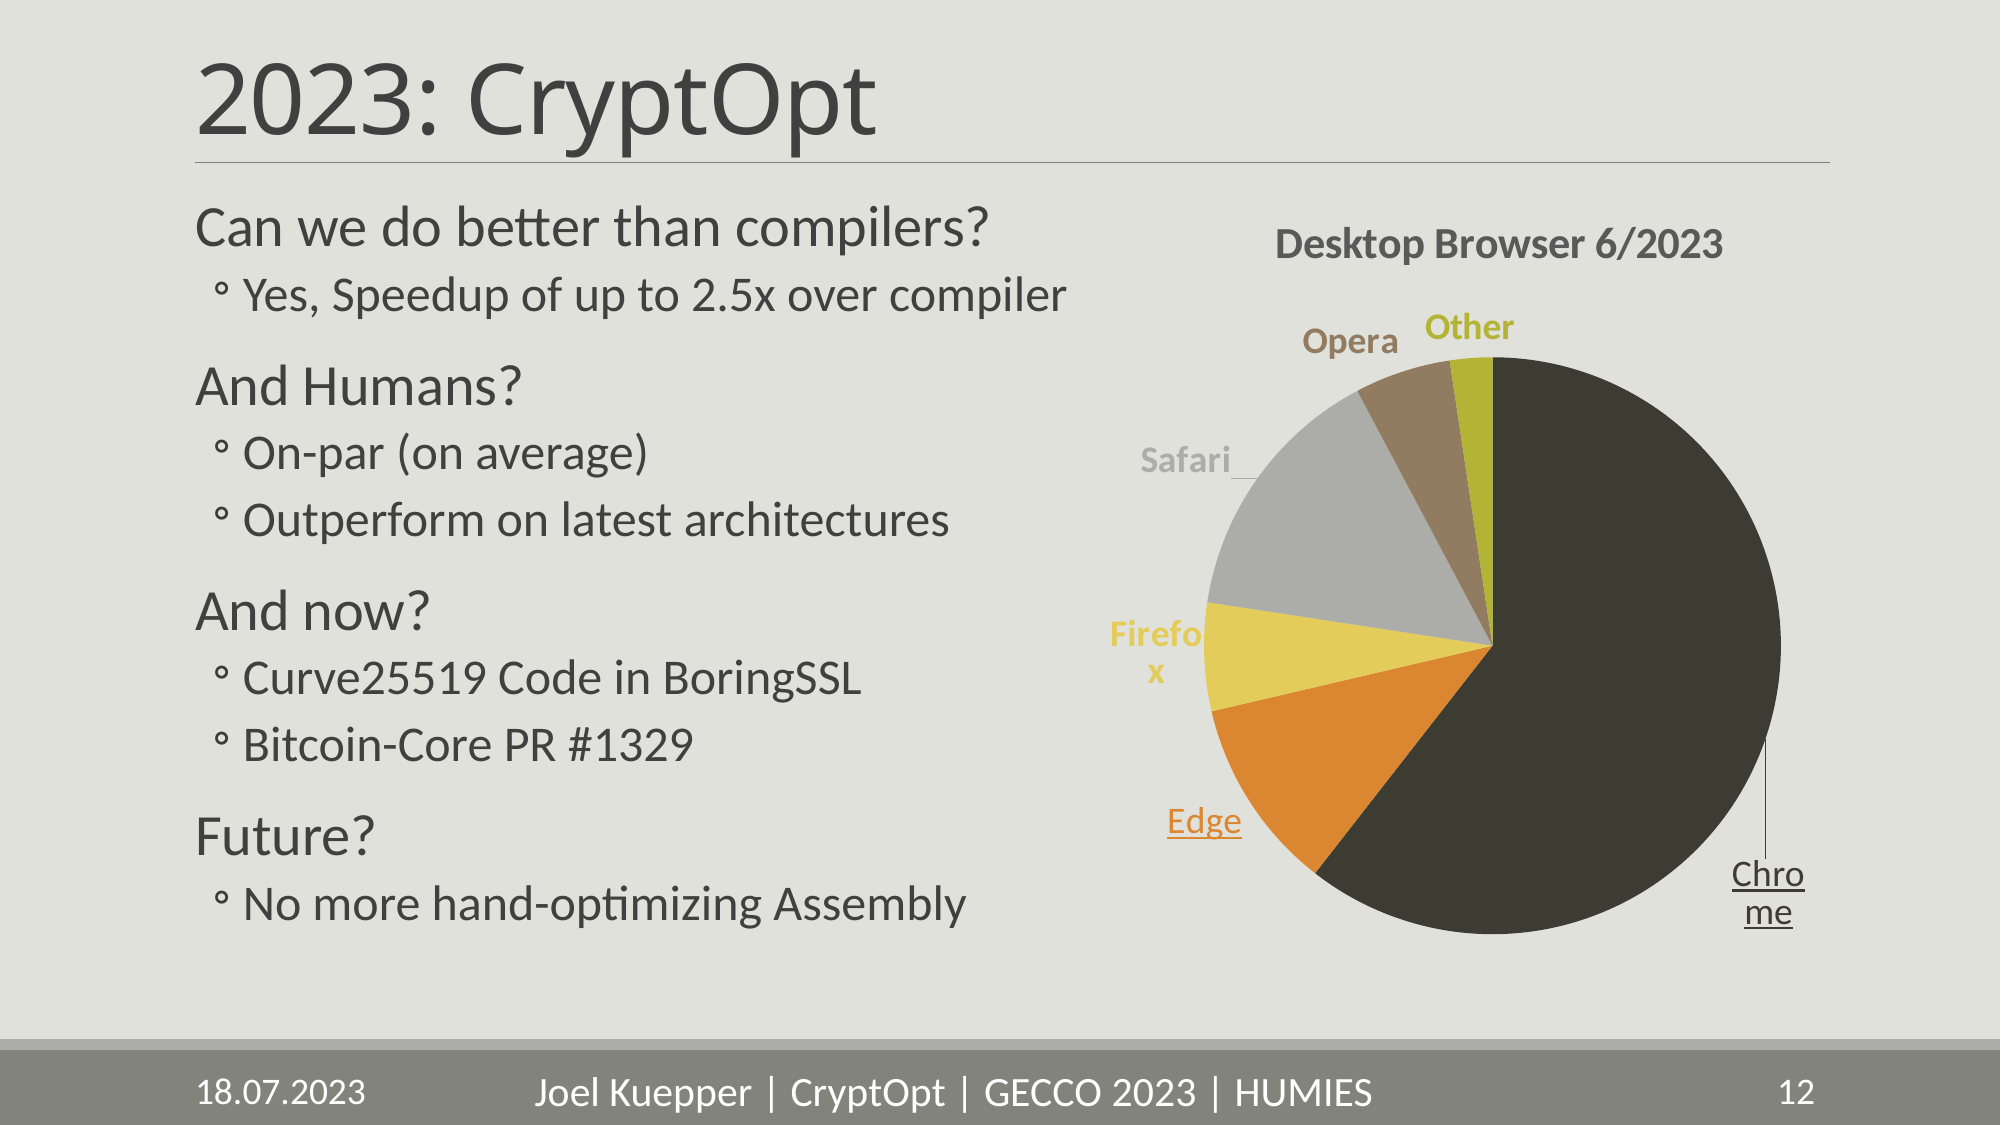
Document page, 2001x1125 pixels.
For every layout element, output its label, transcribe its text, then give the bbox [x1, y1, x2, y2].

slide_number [180, 1059, 422, 1120]
list Can we do better than compilers? Yes, Speedup of up to 2.5x over compiler And Humans? On-par (on average) Outperform on latest architectures And now? Curve25519 Code in BoringSSL Bitcoin-Core PR #1329 Future? No more hand-optimizing Assembly [180, 189, 1066, 963]
slide_number 12 [1734, 1059, 1830, 1120]
footer Joel Kuepper | CryptOpt | GECCO 2023 | HUMIES [519, 1059, 1491, 1120]
chart [1068, 188, 1921, 964]
title 2023: CryptOpt [180, 47, 1830, 163]
